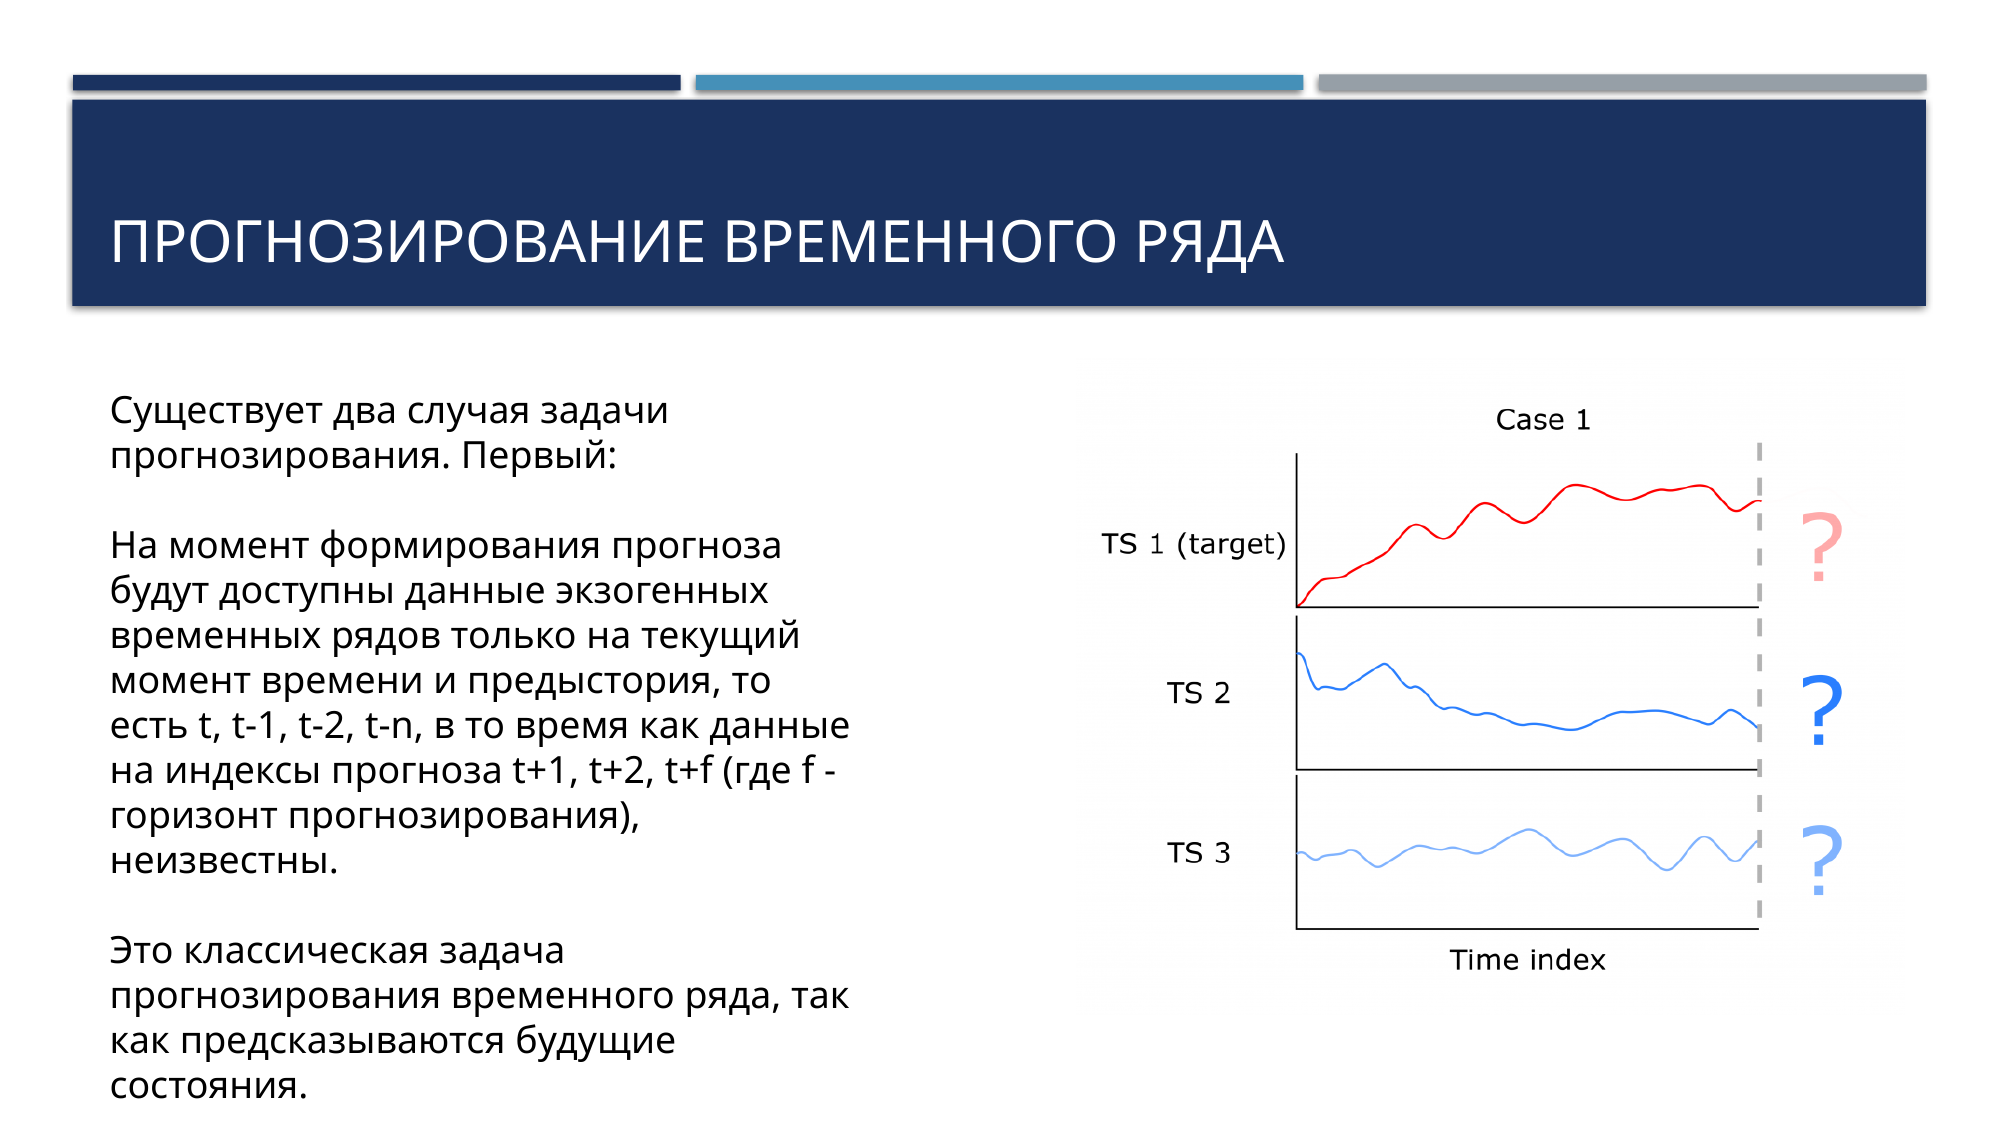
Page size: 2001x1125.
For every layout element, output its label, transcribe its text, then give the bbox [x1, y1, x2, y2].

picture [1076, 357, 1906, 1015]
title Прогнозирование временного ряда [94, 119, 1904, 282]
text_box Существует два случая задачи прогнозирования. Первый: На момент формирования прогноза будут доступны данные экзогенных временных рядов только на текущий момент времени и предыстория, то есть t, t-1, t-2, t-n, в то время как данные на индексы прогноза t+1, t+2, t+f (где f - горизонт прогнозирования), неизвестны. Это классическая задача прогнозирования временного ряда, так как предсказываются будущие состояния. [94, 378, 870, 1125]
